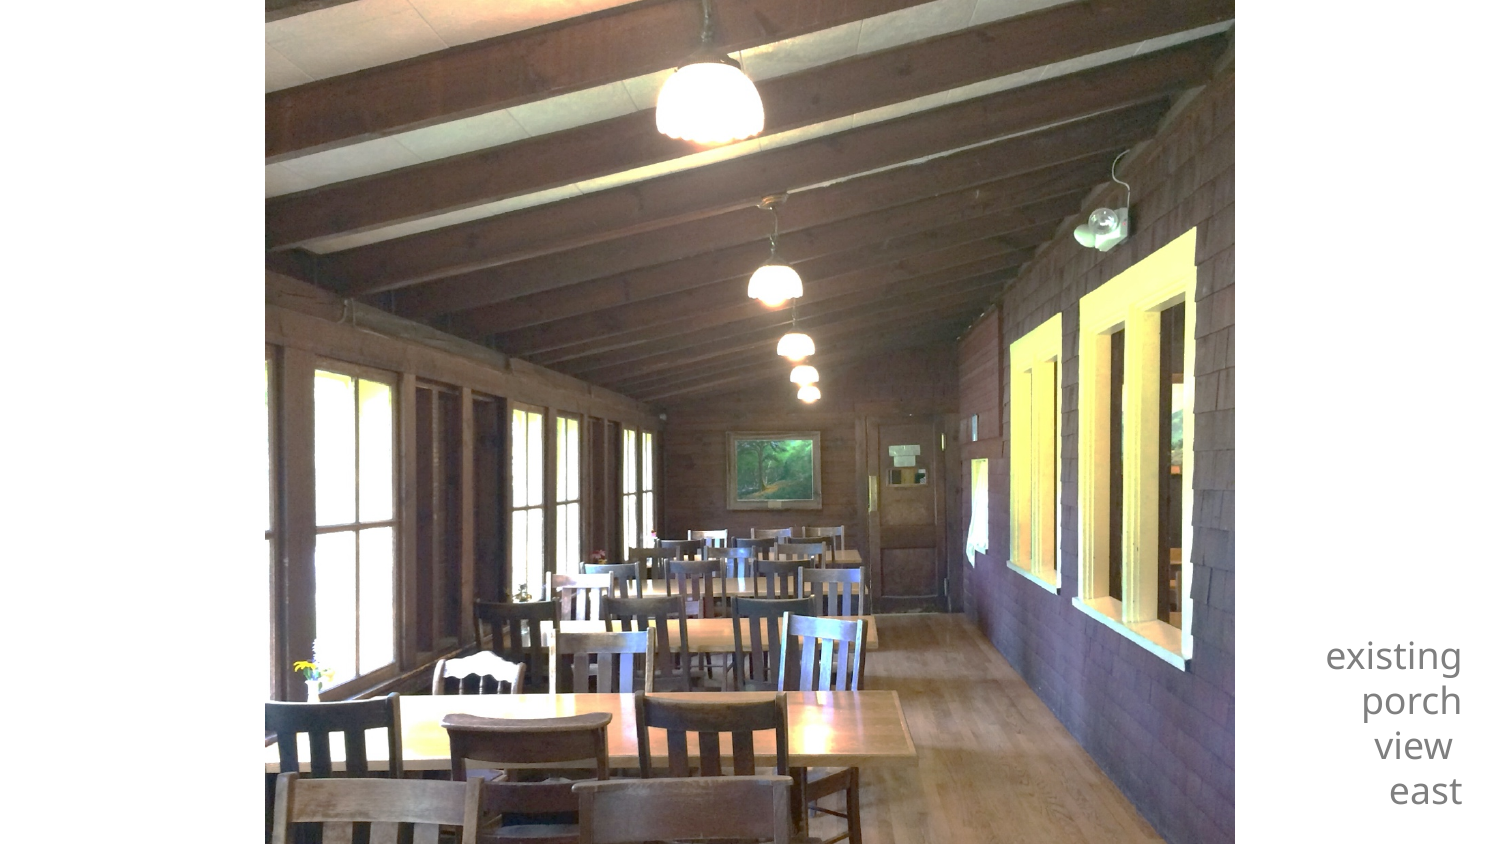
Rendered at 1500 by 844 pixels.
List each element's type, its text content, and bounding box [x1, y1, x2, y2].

picture [265, 0, 1235, 844]
text_box existing porch view east [1278, 581, 1474, 775]
